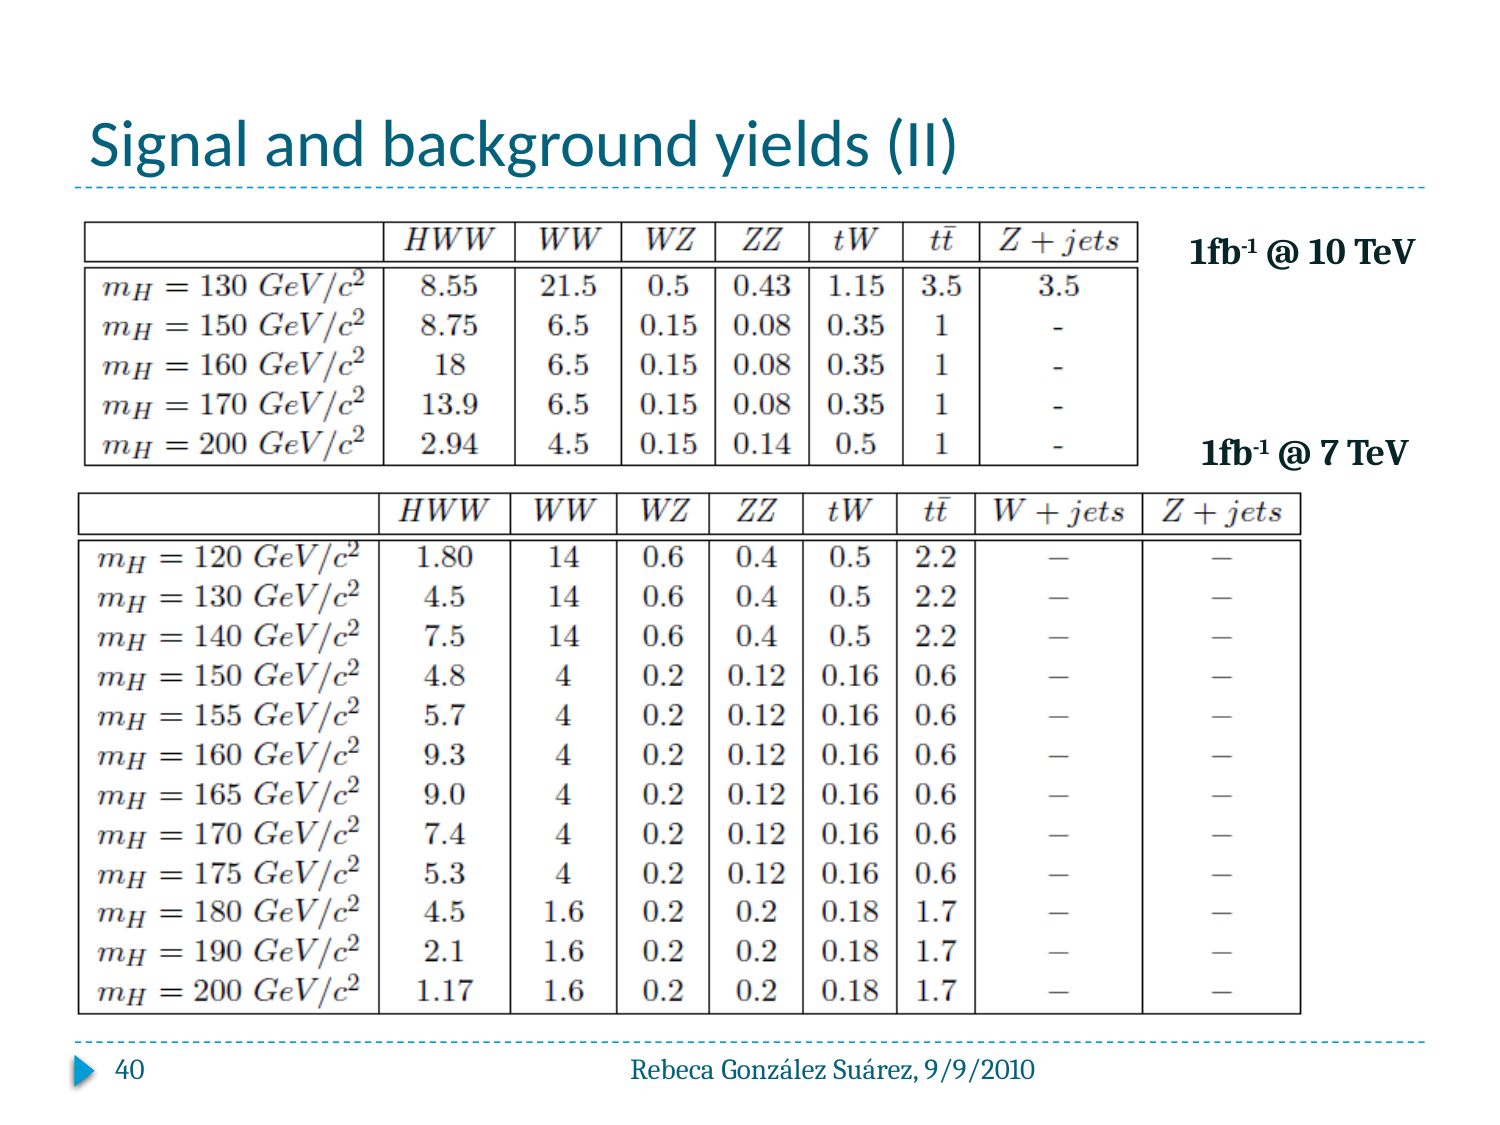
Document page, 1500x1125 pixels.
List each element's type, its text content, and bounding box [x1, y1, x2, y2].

picture [64, 479, 1311, 1024]
text_box 1fb-1 @ 7 TeV [1187, 420, 1446, 481]
text_box 1fb-1 @ 10 TeV [1175, 219, 1456, 280]
picture [64, 207, 1159, 477]
slide_number 40 [100, 1042, 426, 1103]
title Signal and background yields (II) [75, 37, 1425, 188]
footer Rebeca González Suárez, 9/9/2010 [475, 1042, 1051, 1103]
